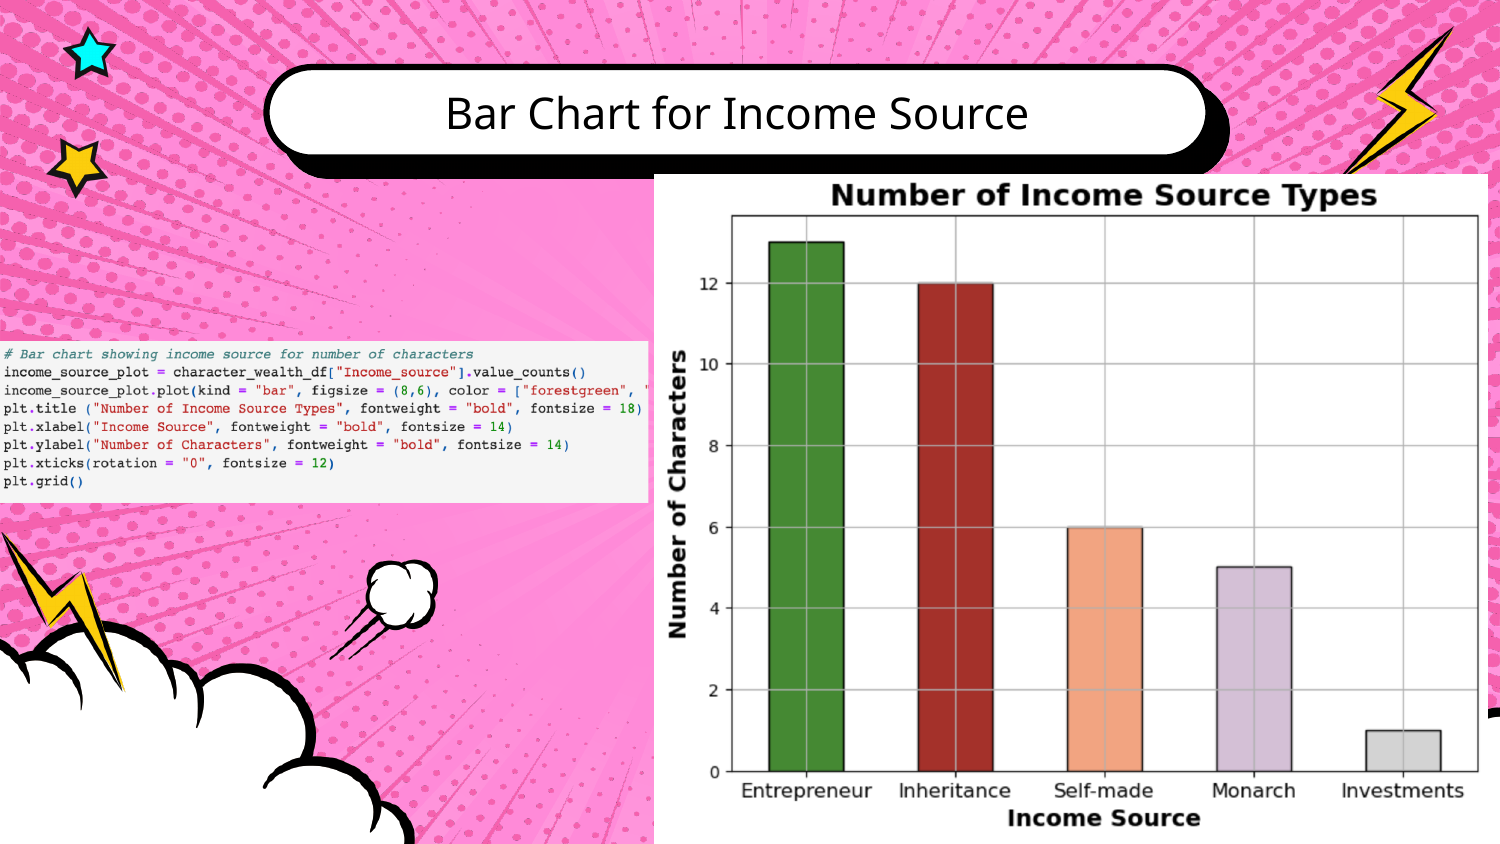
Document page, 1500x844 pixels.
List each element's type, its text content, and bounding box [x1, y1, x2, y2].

picture [0, 0, 1500, 844]
text_box Bar Chart for Income Source [266, 67, 1209, 158]
